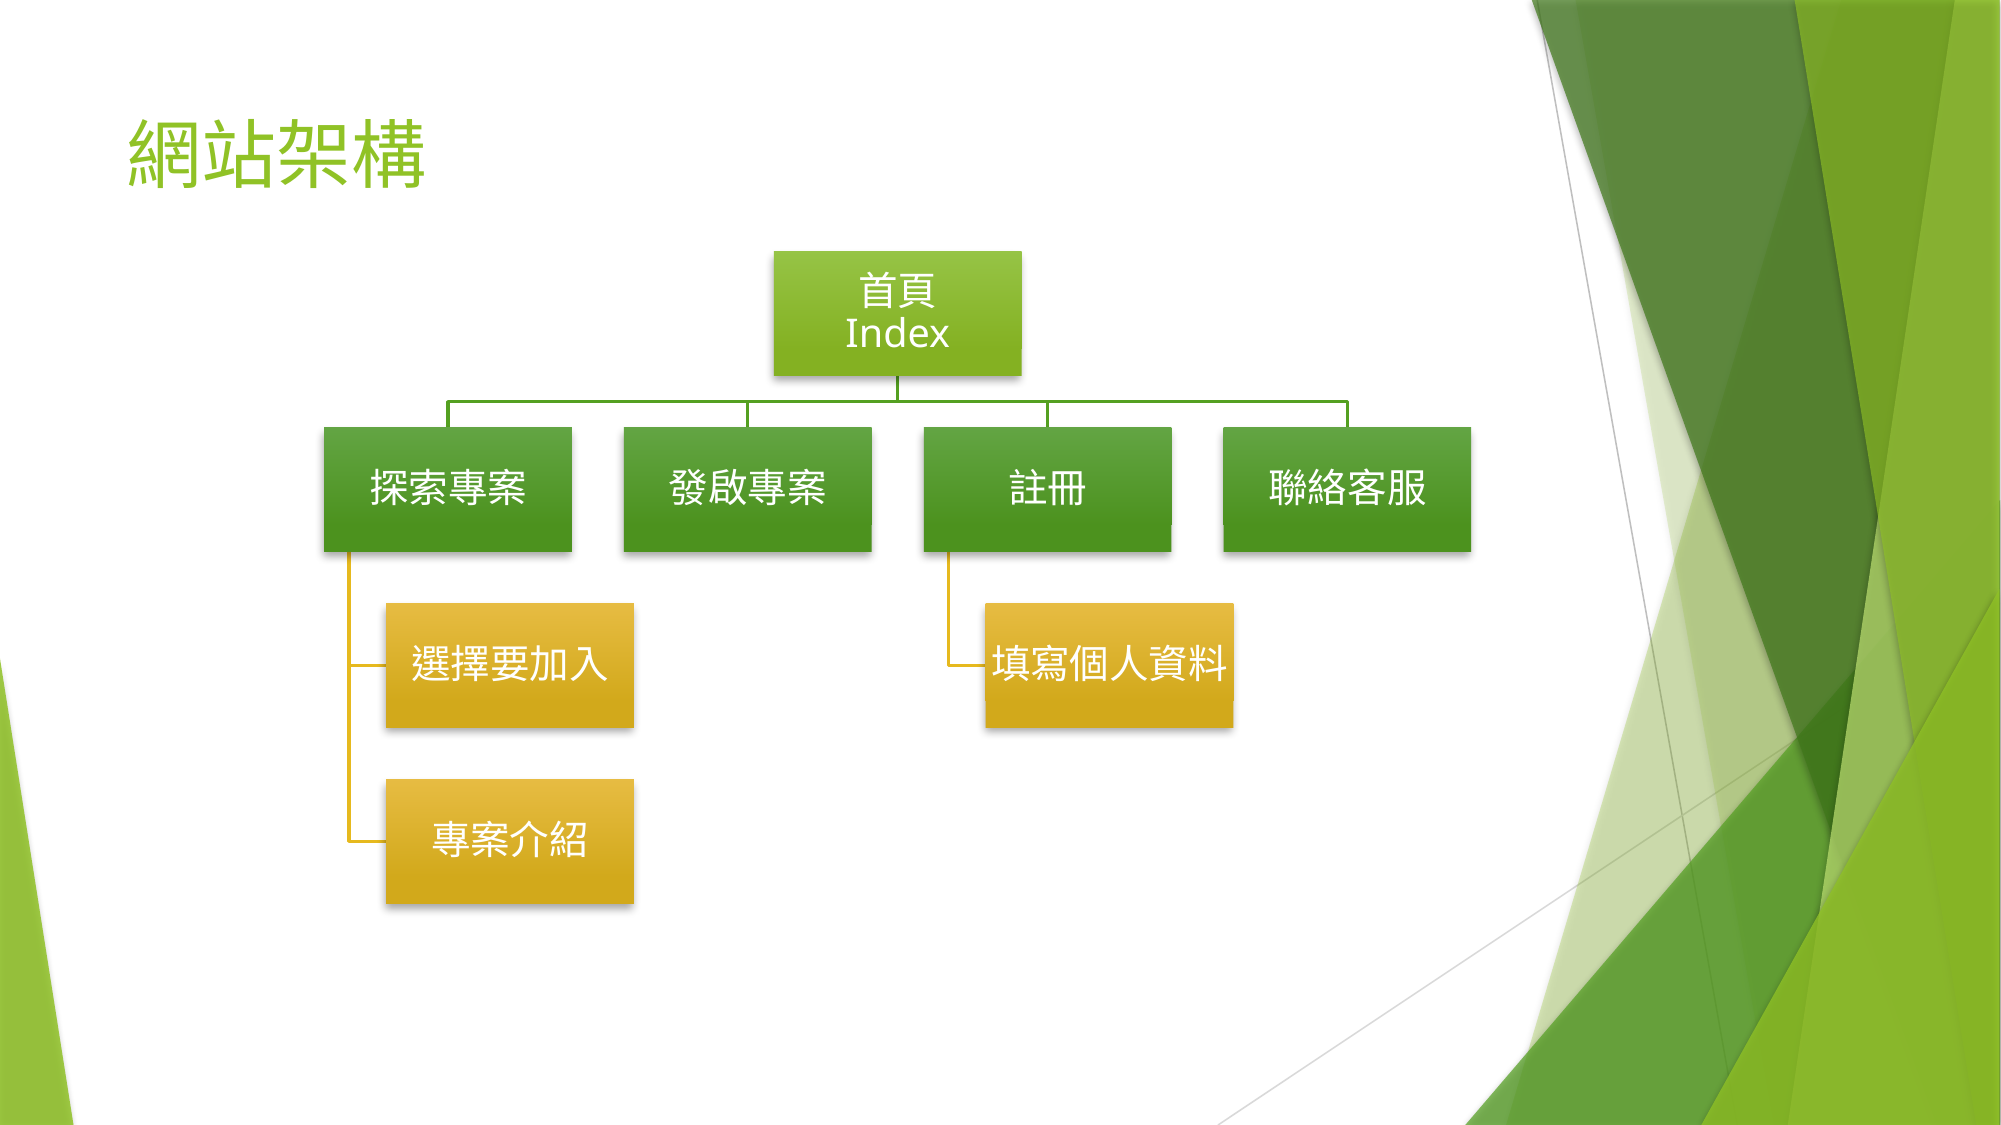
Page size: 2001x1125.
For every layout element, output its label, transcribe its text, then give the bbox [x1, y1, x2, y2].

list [110, 250, 1685, 905]
title 網站架構 [111, 99, 1522, 249]
